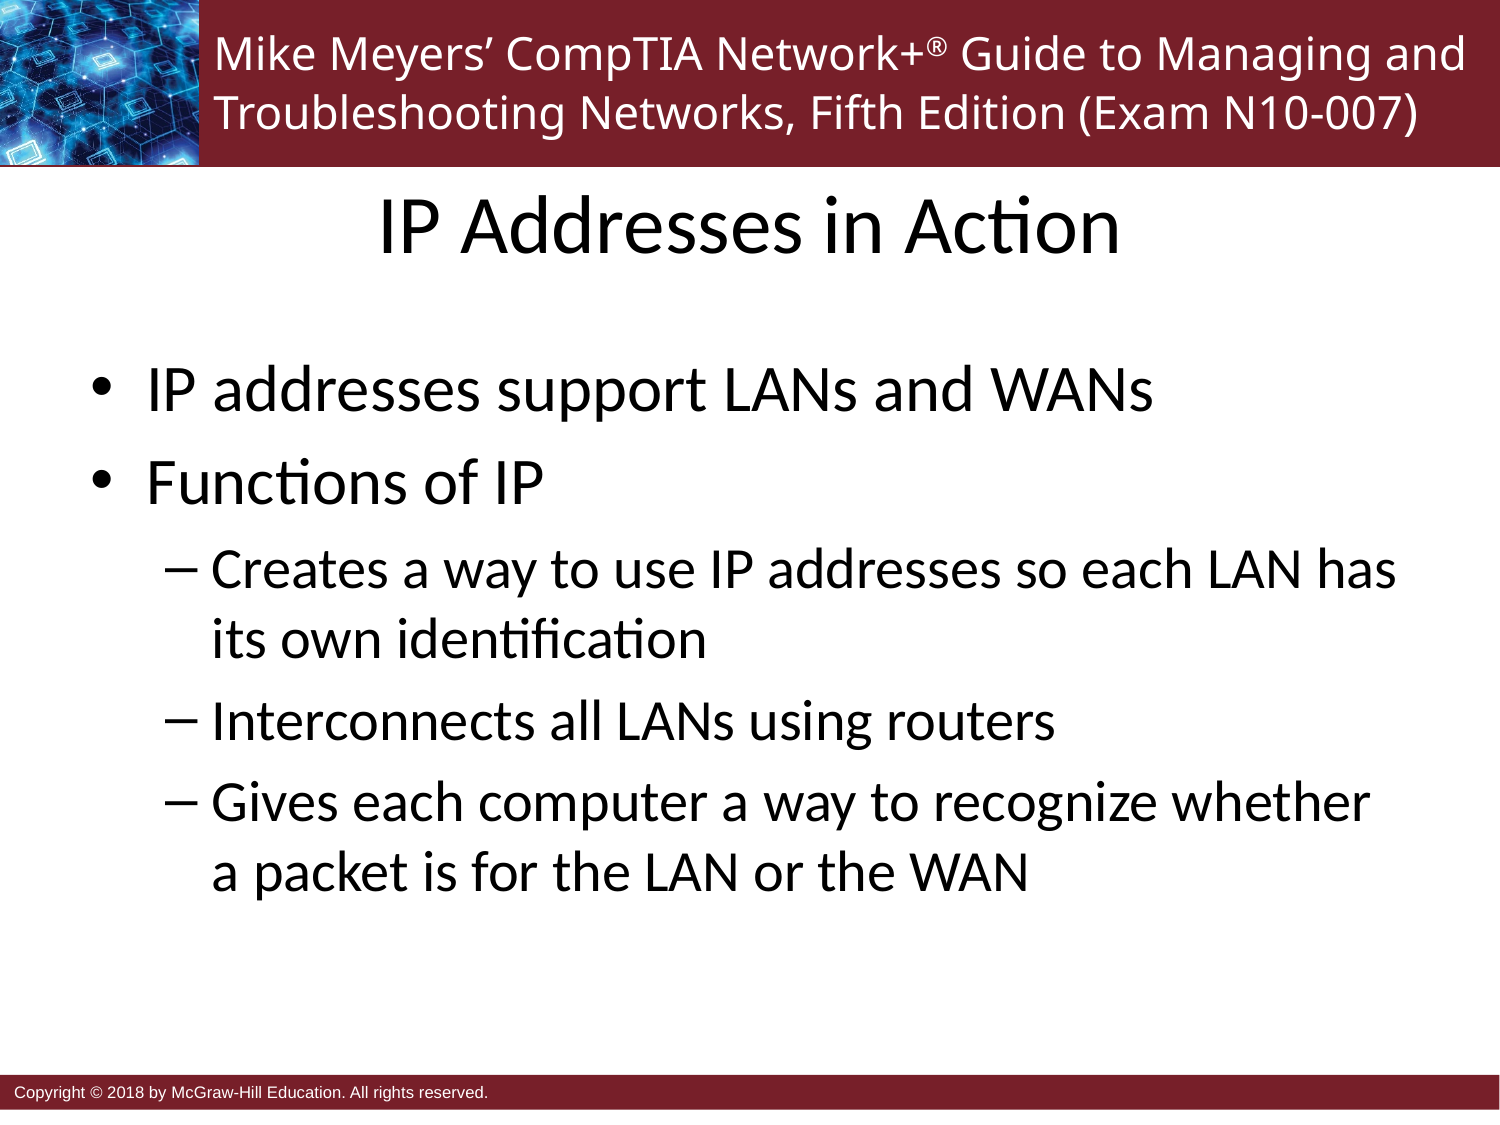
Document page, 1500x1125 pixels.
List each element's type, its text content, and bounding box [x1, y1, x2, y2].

list IP addresses support LANs and WANs Functions of IP Creates a way to use IP addresses so each LAN has its own identification Interconnects all LANs using routers Gives each computer a way to recognize whether a packet is for the LAN or the WAN [75, 337, 1425, 1088]
picture [0, 0, 199, 165]
title IP Addresses in Action [75, 162, 1425, 288]
